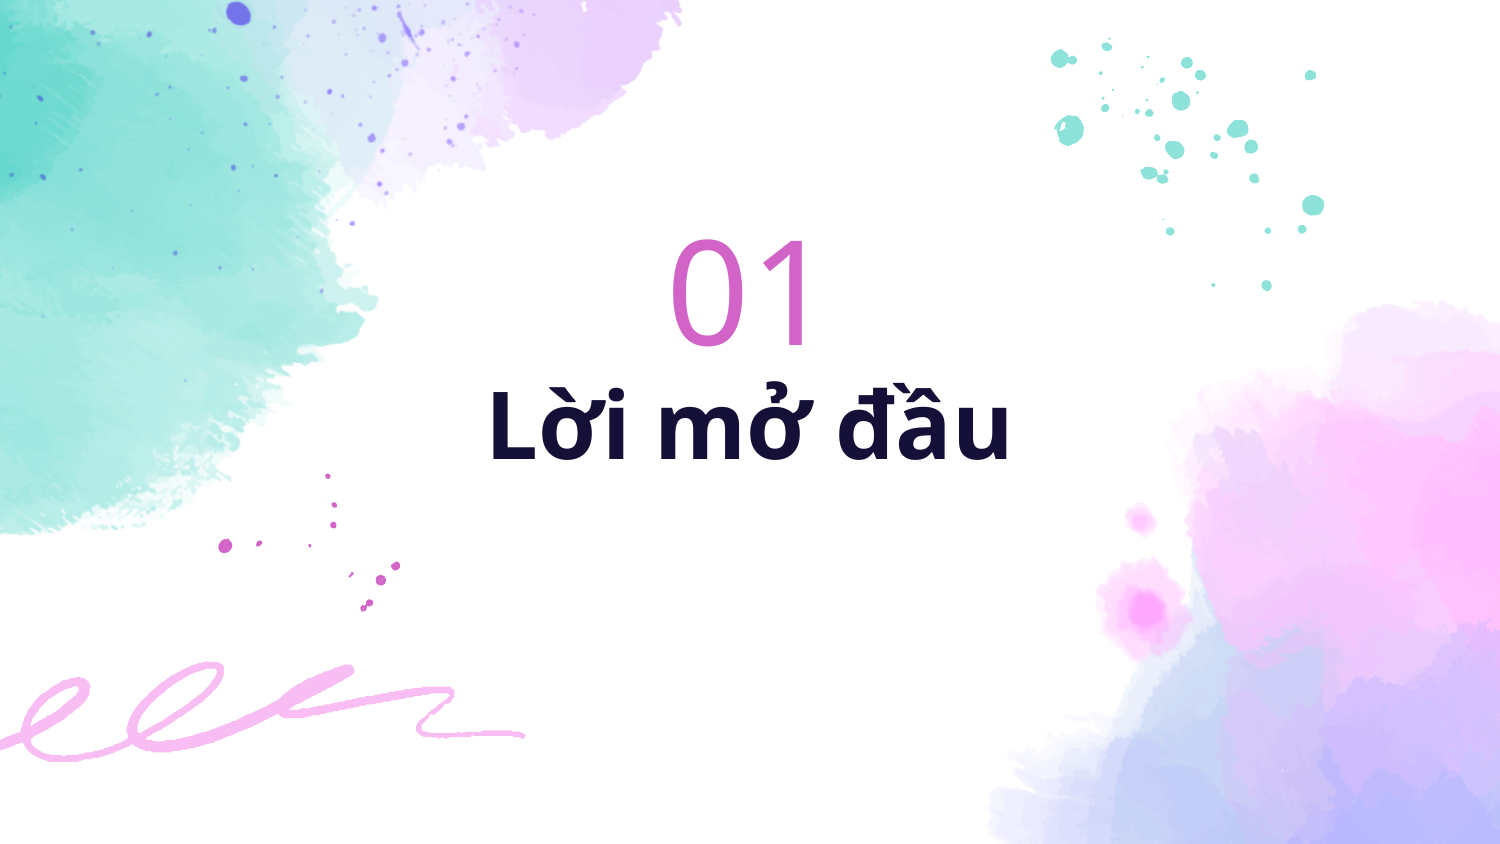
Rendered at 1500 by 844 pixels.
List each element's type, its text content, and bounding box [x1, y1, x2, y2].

picture [0, 0, 699, 687]
title Lời mở đầu [118, 352, 1382, 491]
picture [802, 175, 1500, 844]
title 01 [491, 218, 1009, 357]
